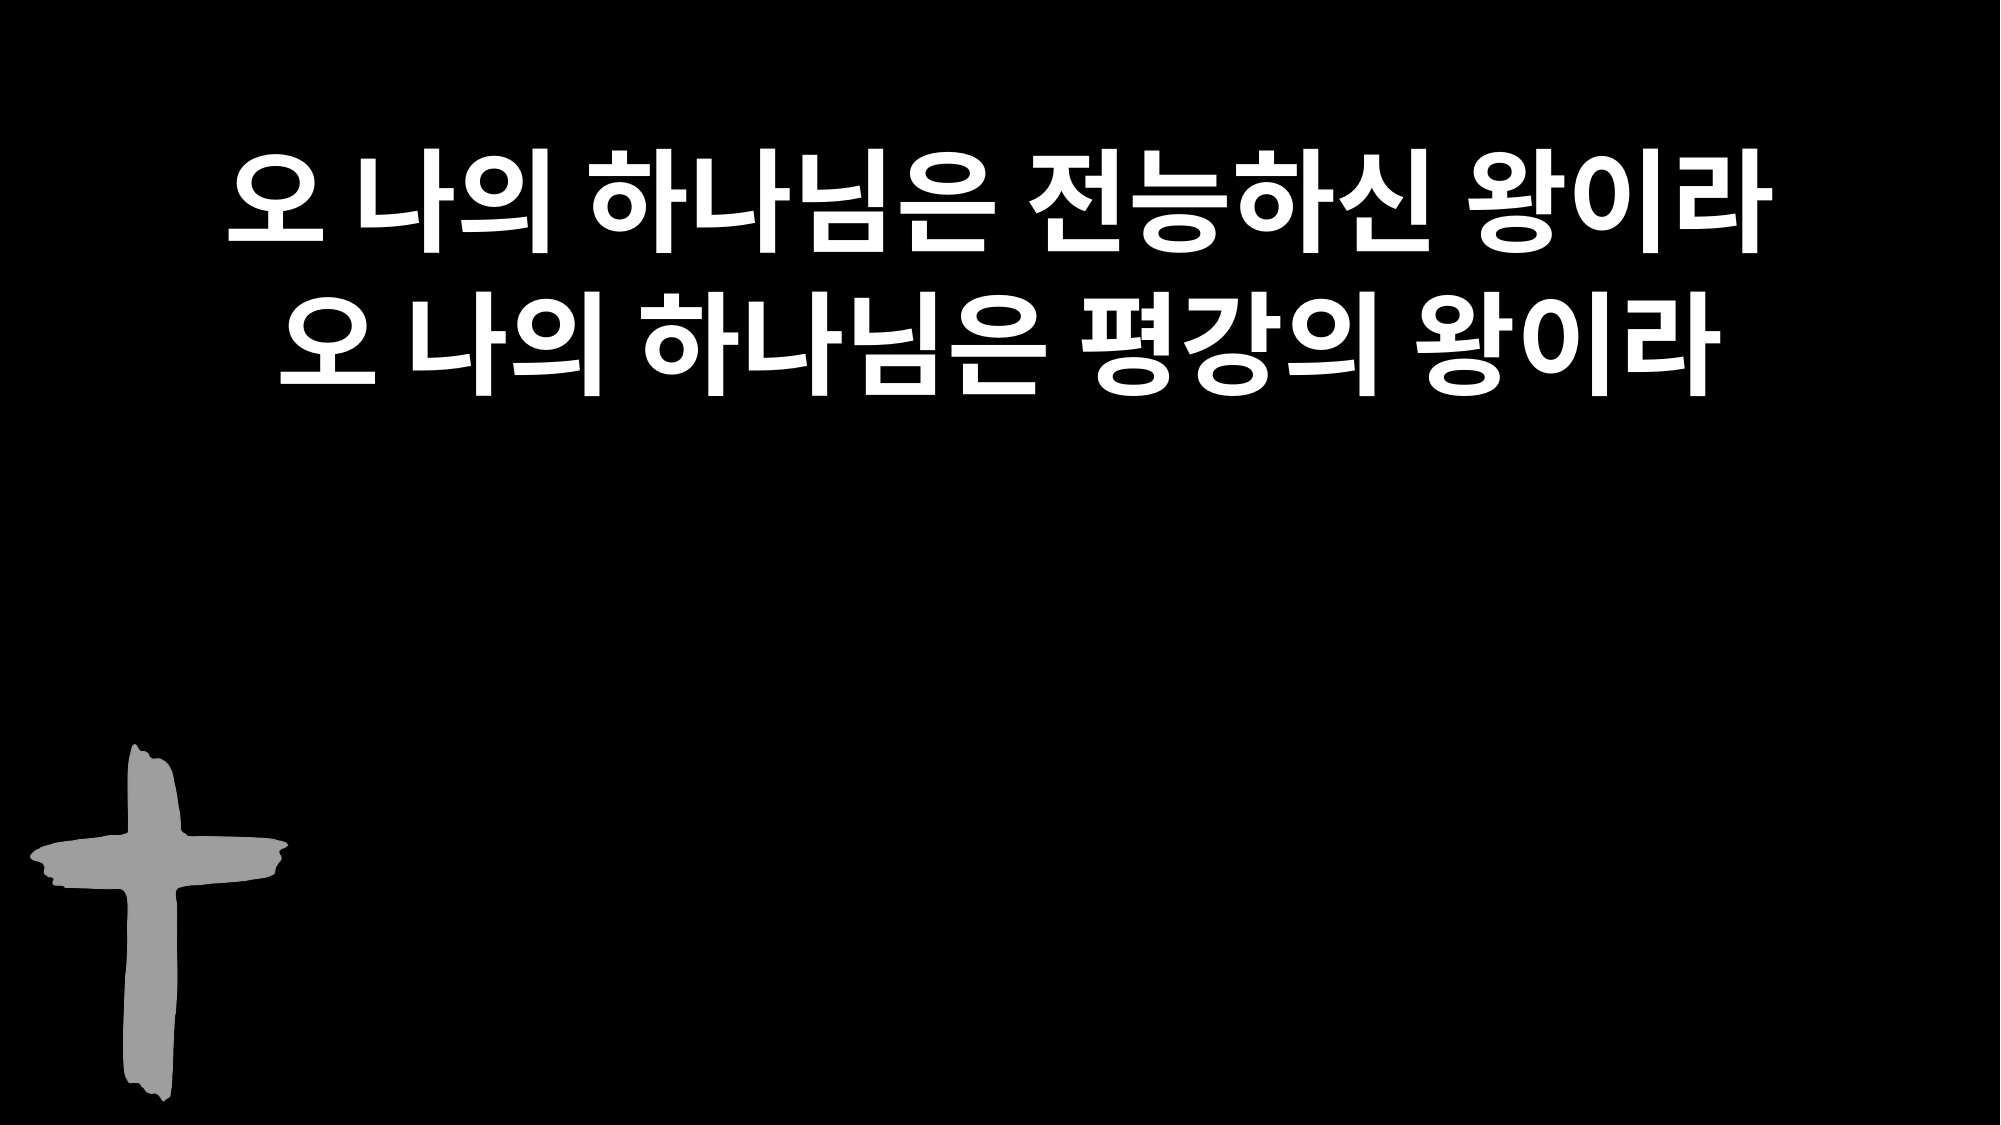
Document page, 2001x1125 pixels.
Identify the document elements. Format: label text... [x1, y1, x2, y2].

list 오 나의 하나님은 전능하신 왕이라 오 나의 하나님은 평강의 왕이라 [0, 139, 2000, 456]
picture [29, 743, 289, 1102]
